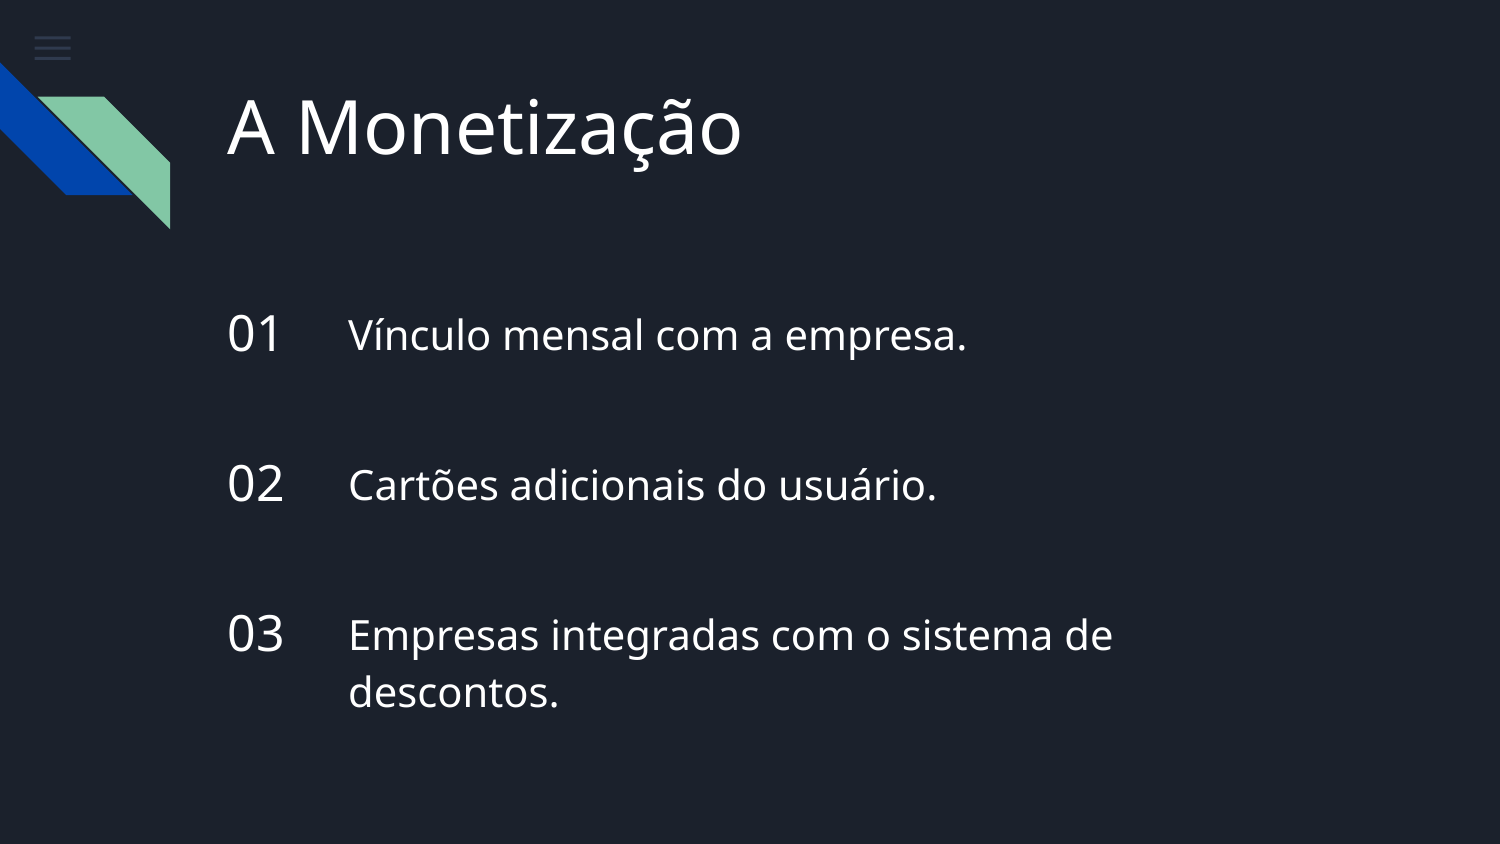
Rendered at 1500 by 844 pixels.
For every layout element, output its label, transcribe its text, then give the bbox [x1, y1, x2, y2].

text_box 02 [212, 436, 333, 569]
text_box 03 [212, 586, 333, 719]
title A Monetização [212, 64, 1368, 215]
text_box 01 [212, 286, 333, 419]
list Empresas integradas com o sistema de descontos. [333, 586, 1298, 719]
list Vínculo mensal com a empresa. [333, 286, 1298, 419]
list Cartões adicionais do usuário. [333, 436, 1298, 569]
